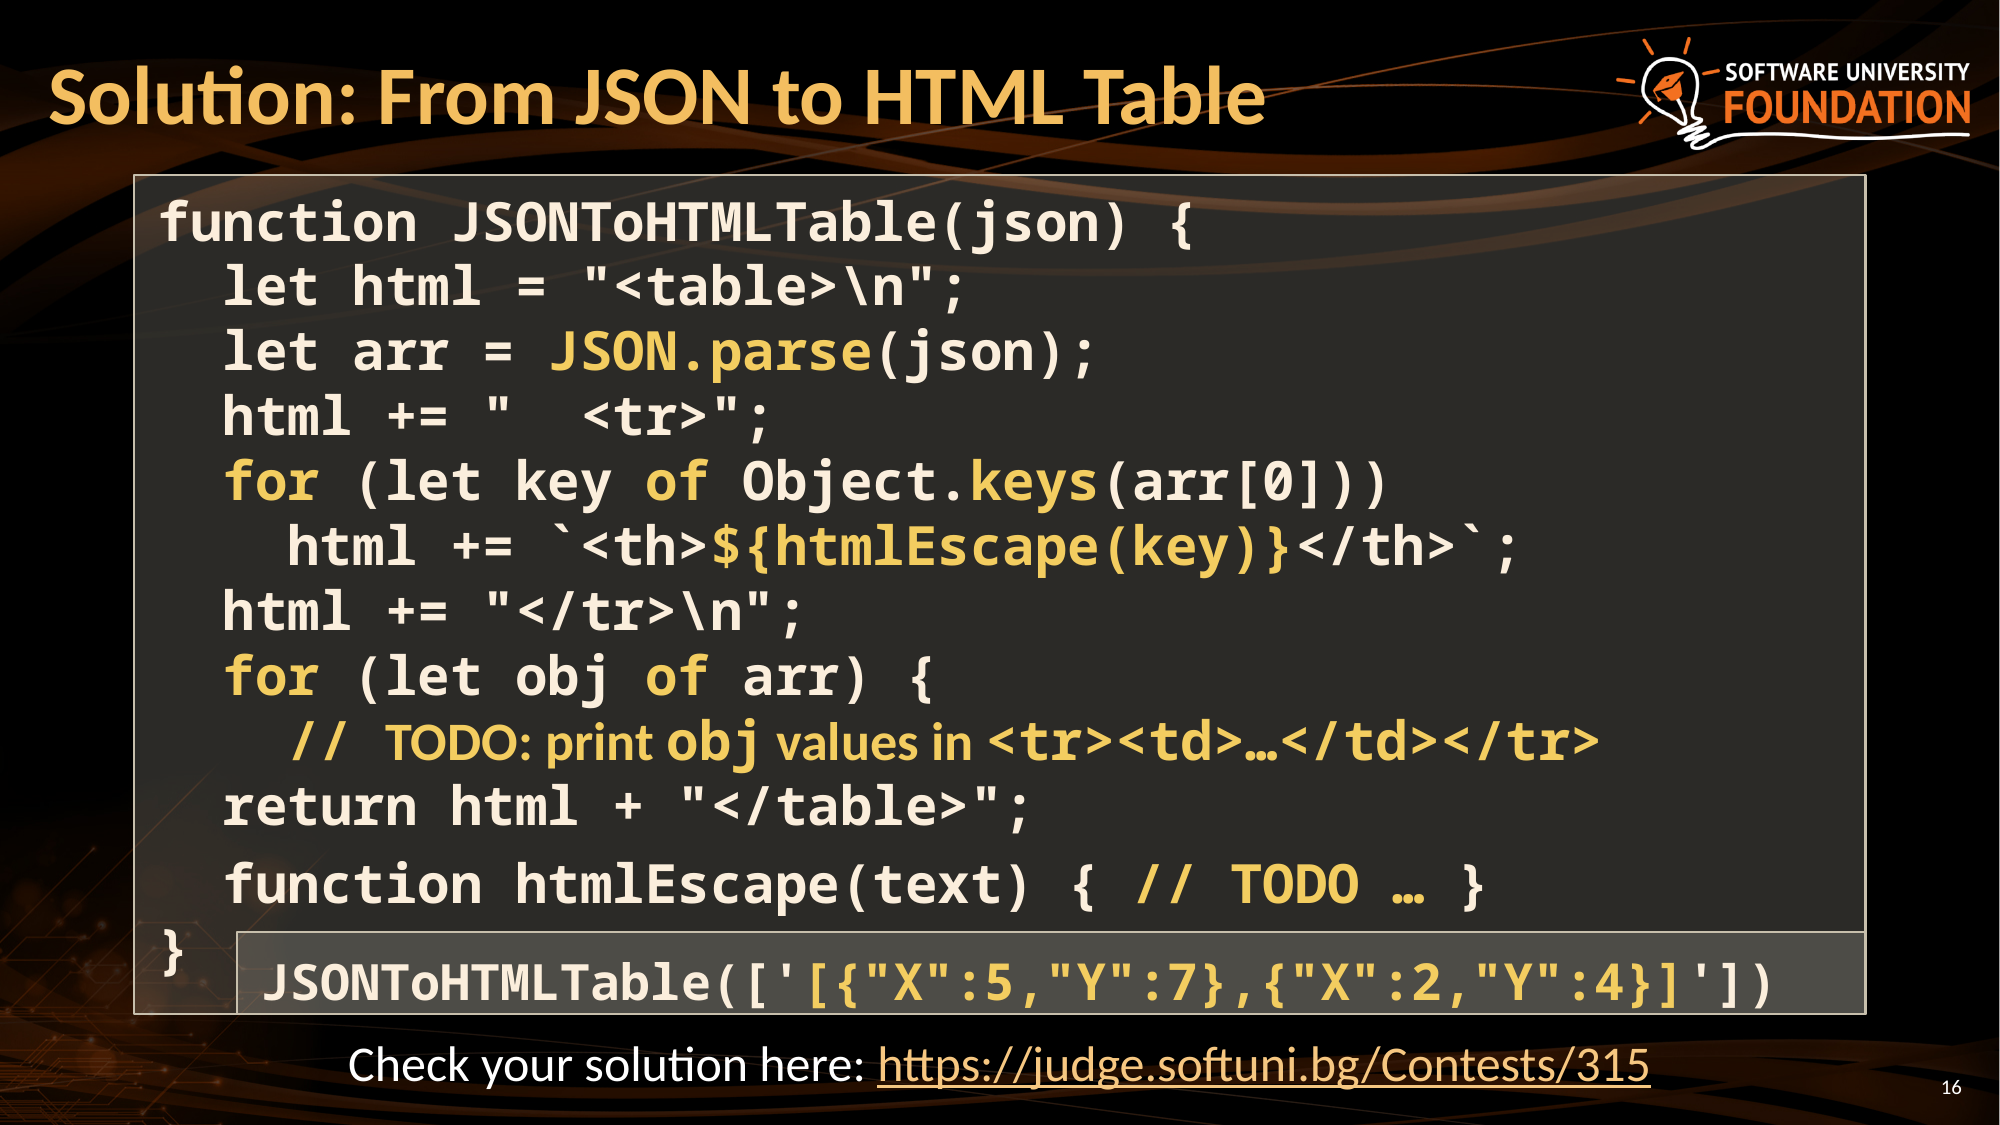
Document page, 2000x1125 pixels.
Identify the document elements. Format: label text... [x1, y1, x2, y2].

picture [0, 0, 2000, 1125]
slide_number 16 [1897, 1070, 1968, 1103]
title Solution: From JSON to HTML Table [30, 6, 1602, 189]
text_box function JSONToHTMLTable(json) { let html = "<table>\n"; let arr = JSON.parse(json); html += " <tr>"; for (let key of Object.keys(arr[0])) html += `<th>${htmlEscape(key)}</th>`; html += "</tr>\n"; for (let obj of arr) { // TODO: print obj values in <tr><td>…</td></tr> return html + "</table>"; function htmlEscape(text) { // TODO … } } [134, 174, 1866, 1015]
text_box Check your solution here: https://judge.softuni.bg/Contests/315 [133, 1024, 1866, 1099]
text_box JSONToHTMLTable(['[{"X":5,"Y":7},{"X":2,"Y":4}]']) [237, 931, 1866, 1015]
